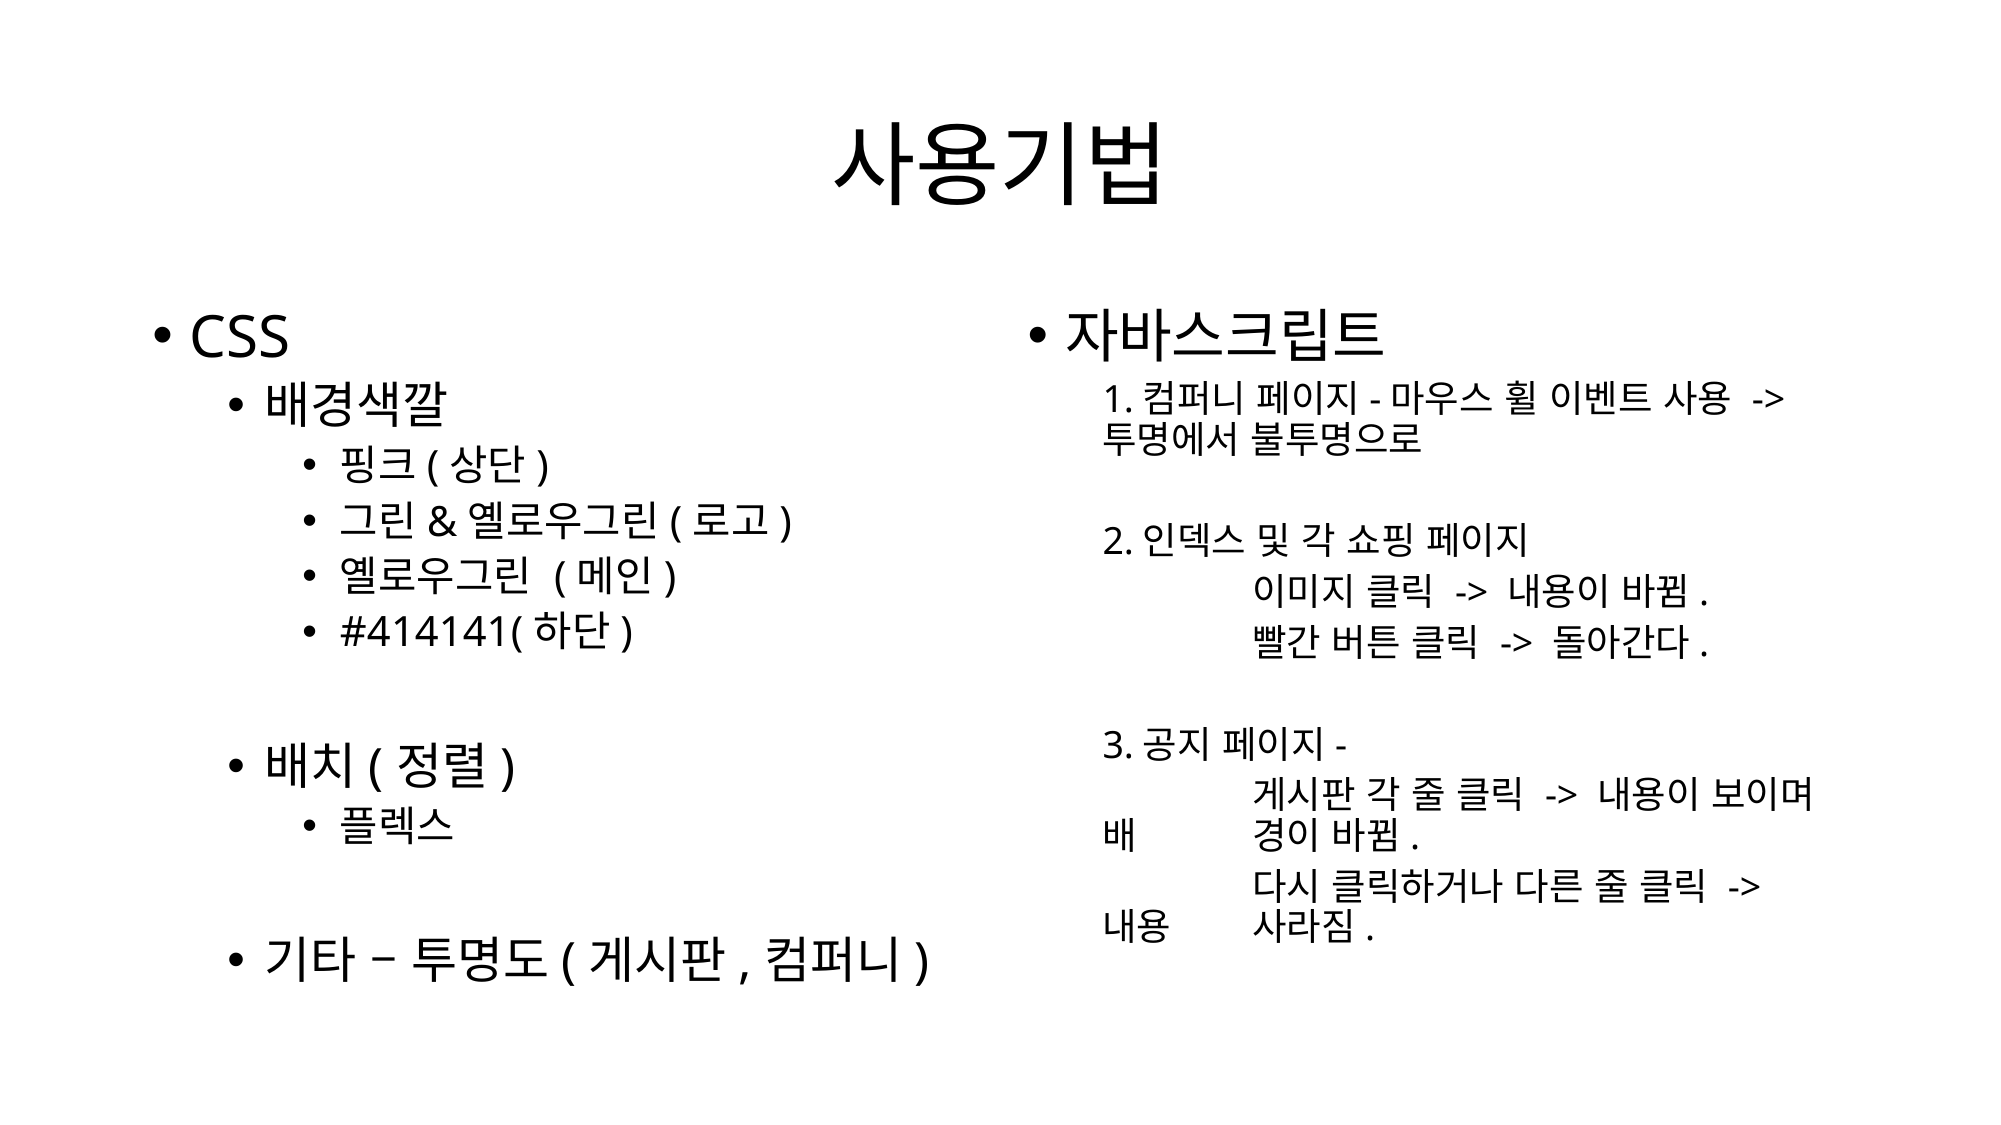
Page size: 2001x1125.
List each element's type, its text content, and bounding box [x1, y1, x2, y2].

list CSS 배경색깔 핑크(상단) 그린&옐로우그린(로고) 옐로우그린 (메인) #414141(하단) 배치(정렬) 플렉스 기타 – 투명도(게시판,컴퍼니) [137, 299, 988, 1014]
title 사용기법 [137, 59, 1863, 278]
list 자바스크립트 1.컴퍼니 페이지-마우스 휠 이벤트 사용 -> 투명에서 불투명으로 2.인덱스 및 각 쇼핑 페이지 이미지 클릭 -> 내용이 바뀜. 빨간 버튼 클릭 -> 돌아간다. 3.공지 페이지- 게시판 각 줄 클릭 -> 내용이 보이며 배 경이 바뀜. 다시 클릭하거나 다른 줄 클릭 -> 내용 사라짐. [1012, 299, 1863, 1014]
